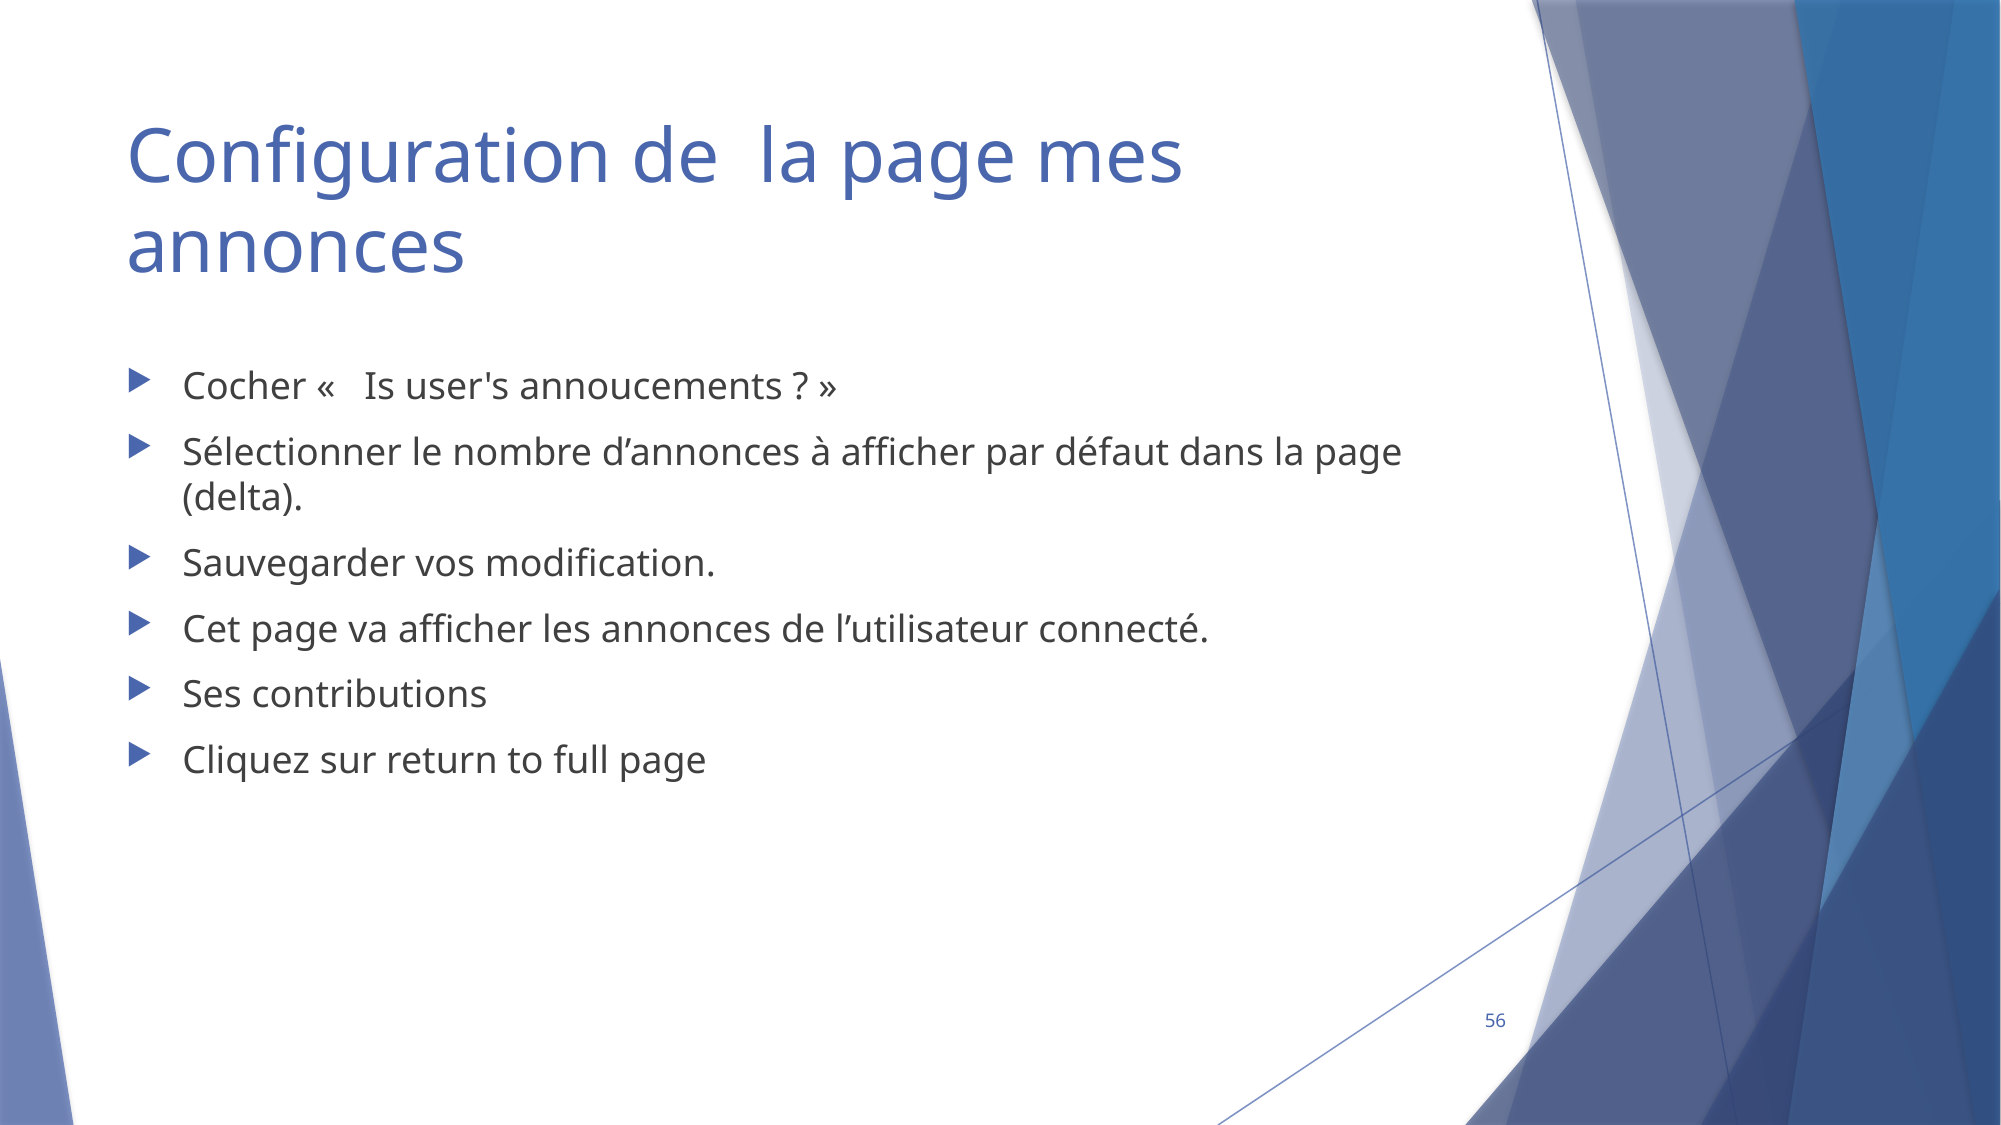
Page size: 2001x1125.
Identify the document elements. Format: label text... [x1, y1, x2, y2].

title Configuration de la page mes annonces [111, 99, 1522, 317]
list Cocher « Is user's annoucements ? » Sélectionner le nombre d’annonces à afficher par défaut dans la page (delta). Sauvegarder vos modification. Cet page va afficher les annonces de l’utilisateur connecté. Ses contributions Cliquez sur return to full page [111, 354, 1522, 992]
slide_number 56 [1409, 991, 1522, 1051]
